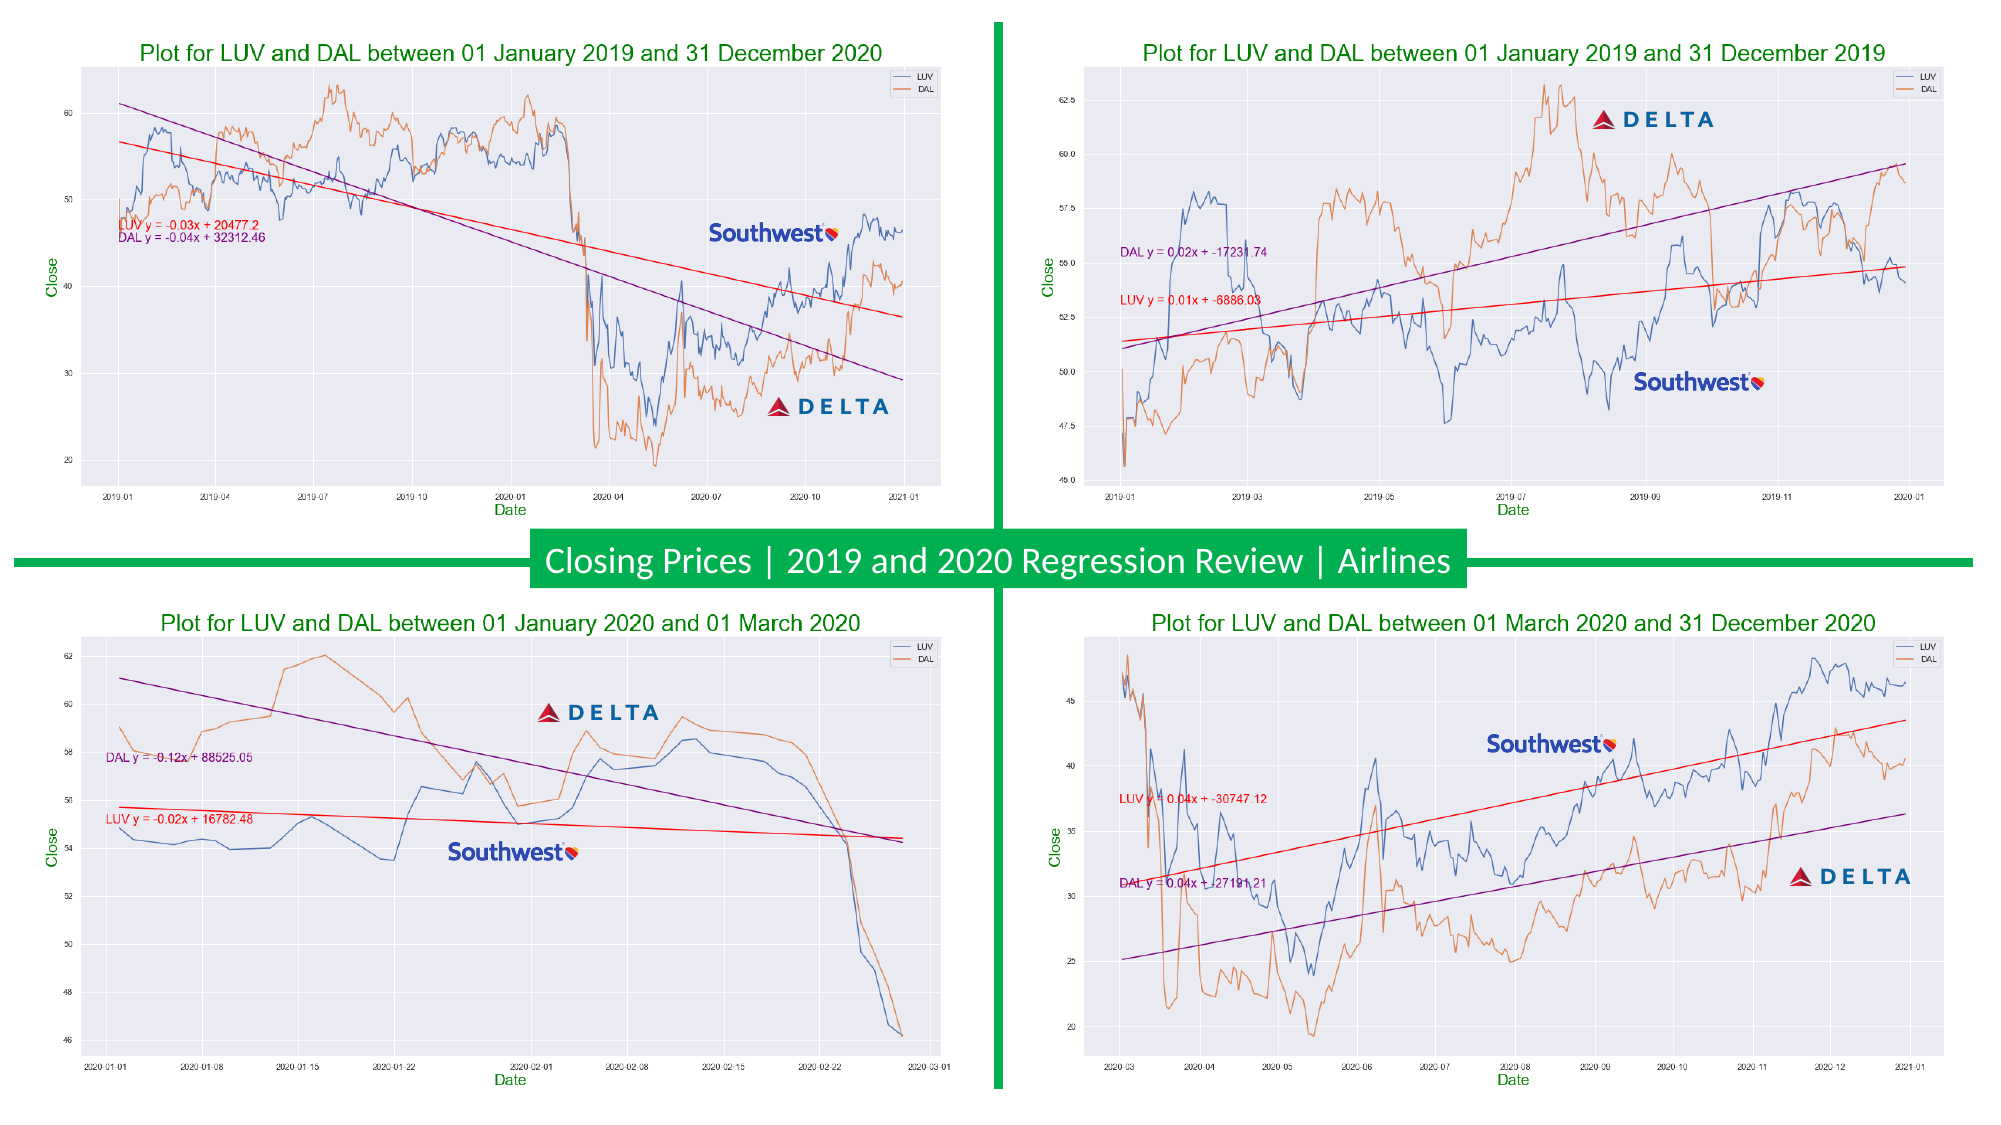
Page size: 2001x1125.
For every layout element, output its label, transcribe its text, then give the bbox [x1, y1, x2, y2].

text_box Closing Prices | 2019 and 2020 Regression Review | Airlines [999, 555, 1468, 562]
text_box Closing Prices | 2019 and 2020 Regression Review | Airlines [529, 555, 998, 562]
text_box Closing Prices | 2019 and 2020 Regression Review | Airlines [999, 563, 1468, 569]
picture [0, 0, 2000, 555]
text_box Closing Prices | 2019 and 2020 Regression Review | Airlines [529, 563, 998, 569]
picture [0, 569, 2000, 1125]
